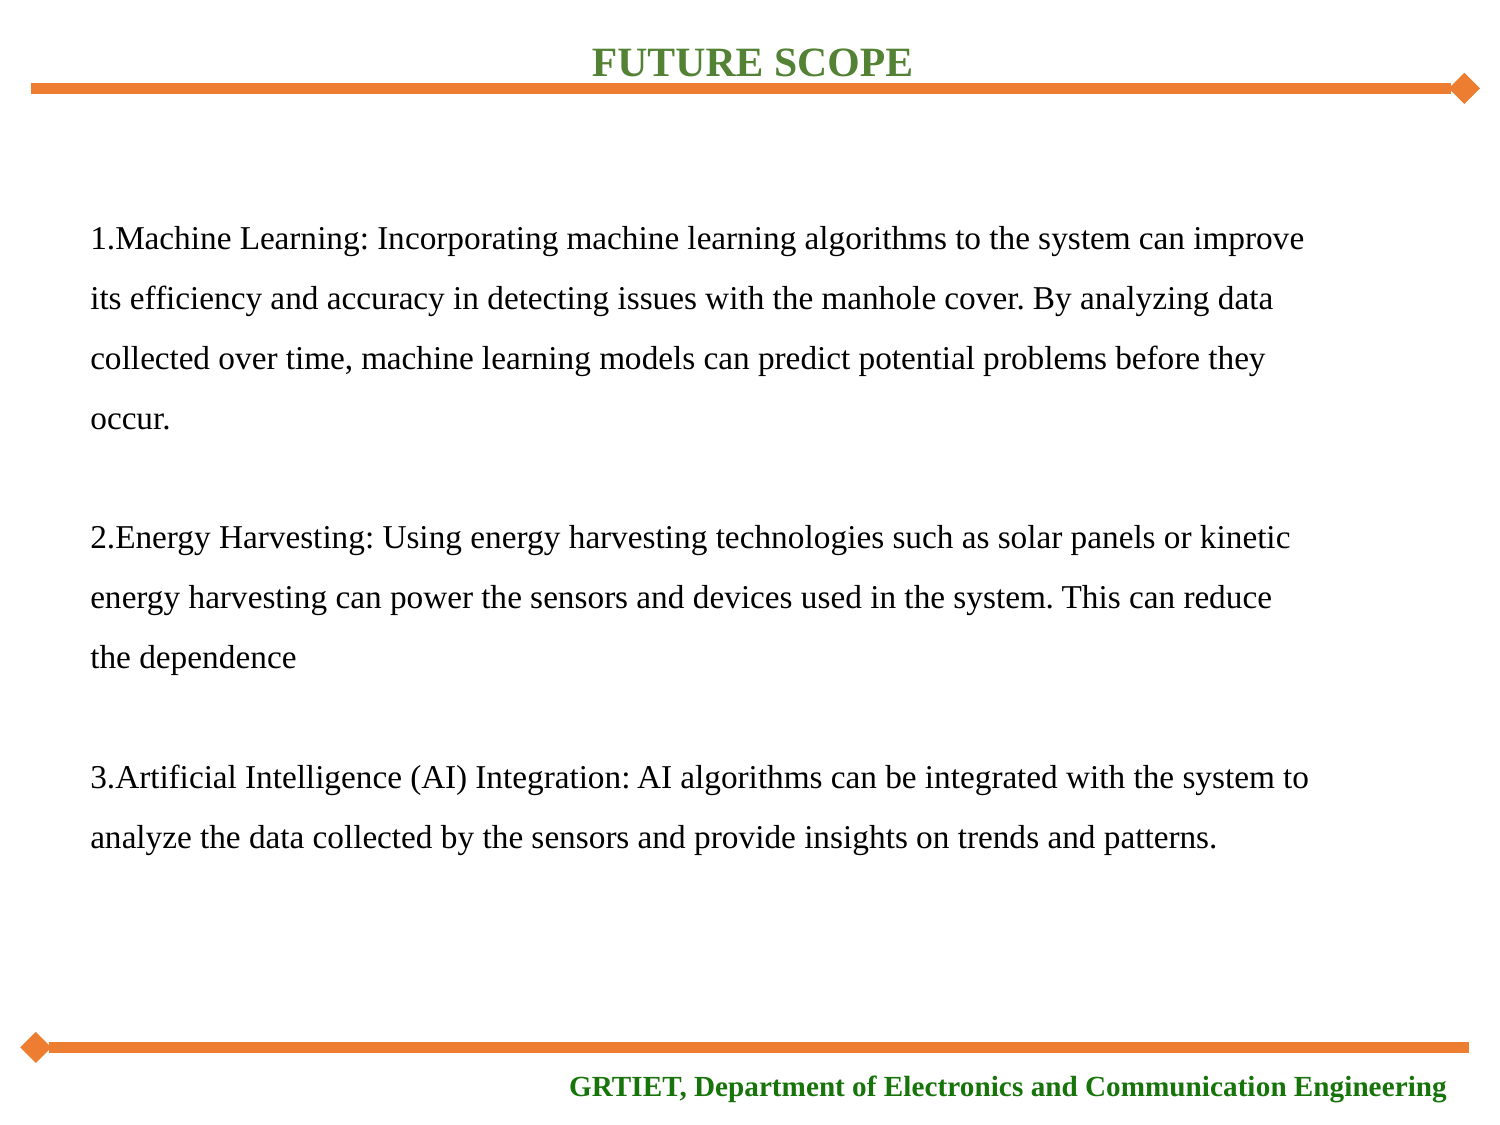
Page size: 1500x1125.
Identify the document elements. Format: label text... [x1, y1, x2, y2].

text_box FUTURE SCOPE [35, 27, 1470, 93]
text_box GRTIET, Department of Electronics and Communication Engineering [75, 1059, 1463, 1110]
text_box Machine Learning: Incorporating machine learning algorithms to the system can improve its efficiency and accuracy in detecting issues with the manhole cover. By analyzing data collected over time, machine learning models can predict potential problems before they occur. Energy Harvesting: Using energy harvesting technologies such as solar panels or kinetic energy harvesting can power the sensors and devices used in the system. This can reduce the dependence Artificial Intelligence (AI) Integration: AI algorithms can be integrated with the system to analyze the data collected by the sensors and provide insights on trends and patterns. [75, 148, 1338, 863]
